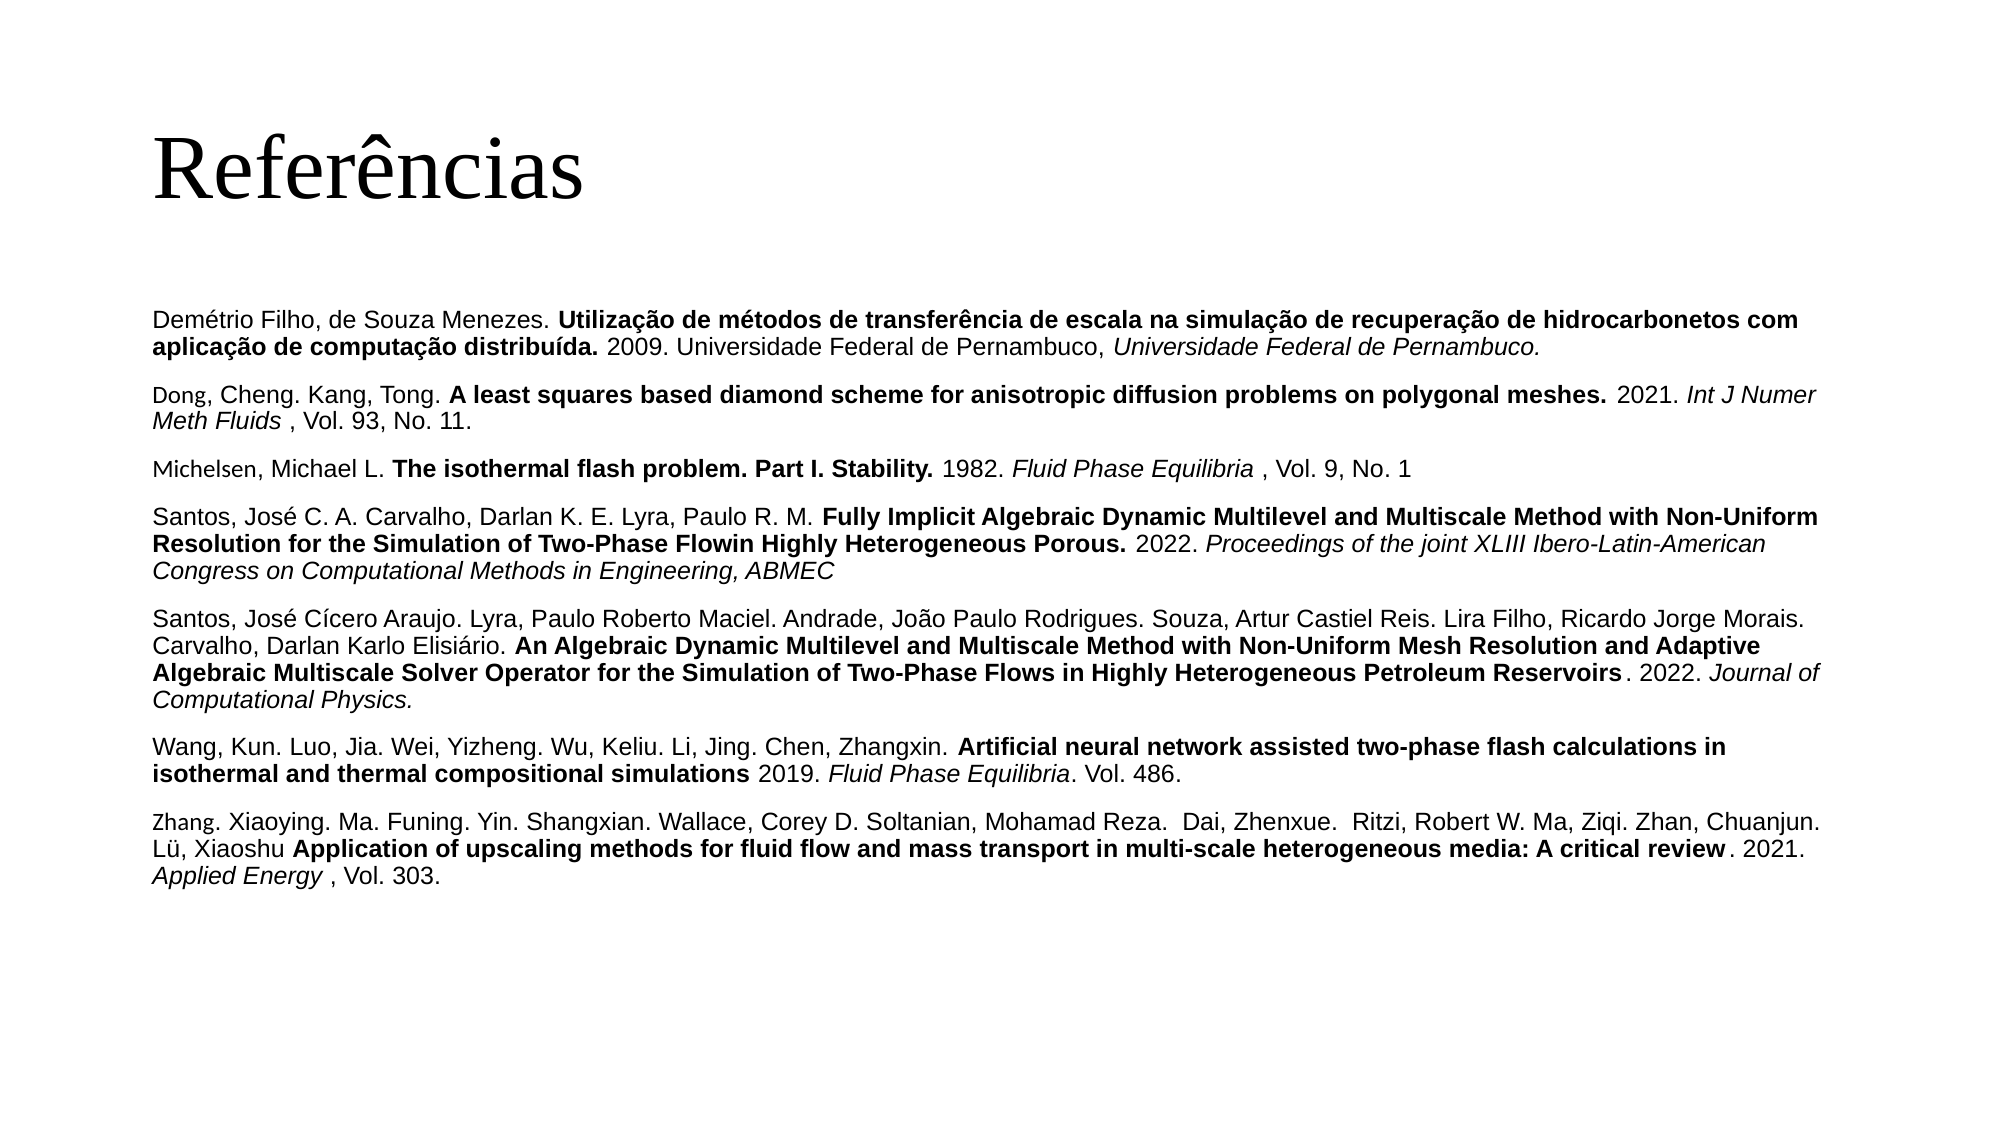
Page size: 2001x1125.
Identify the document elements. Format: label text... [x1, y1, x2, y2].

list Demétrio Filho, de Souza Menezes. Utilização de métodos de transferência de escala na simulação de recuperação de hidrocarbonetos com aplicação de computação distribuída. 2009. Universidade Federal de Pernambuco, Universidade Federal de Pernambuco. Dong, Cheng. Kang, Tong. A least squares based diamond scheme for anisotropic diffusion problems on polygonal meshes. 2021. Int J Numer Meth Fluids , Vol. 93, No. 11. Michelsen, Michael L. The isothermal flash problem. Part I. Stability. 1982. Fluid Phase Equilibria , Vol. 9, No. 1 Santos, José C. A. Carvalho, Darlan K. E. Lyra, Paulo R. M. Fully Implicit Algebraic Dynamic Multilevel and Multiscale Method with Non-Uniform Resolution for the Simulation of Two-Phase Flowin Highly Heterogeneous Porous. 2022. Proceedings of the joint XLIII Ibero-Latin-American Congress on Computational Methods in Engineering, ABMEC Santos, José Cícero Araujo. Lyra, Paulo Roberto Maciel. Andrade, João Paulo Rodrigues. Souza, Artur Castiel Reis. Lira Filho, Ricardo Jorge Morais. Carvalho, Darlan Karlo Elisiário. An Algebraic Dynamic Multilevel and Multiscale Method with Non-Uniform Mesh Resolution and Adaptive Algebraic Multiscale Solver Operator for the Simulation of Two-Phase Flows in Highly Heterogeneous Petroleum Reservoirs. 2022. Journal of Computational Physics. Wang, Kun. Luo, Jia. Wei, Yizheng. Wu, Keliu. Li, Jing. Chen, Zhangxin. Artificial neural network assisted two-phase flash calculations in isothermal and thermal compositional simulations 2019. Fluid Phase Equilibria. Vol. 486. Zhang. Xiaoying. Ma. Funing. Yin. Shangxian. Wallace, Corey D. Soltanian, Mohamad Reza. Dai, Zhenxue. Ritzi, Robert W. Ma, Ziqi. Zhan, Chuanjun. Lü, Xiaoshu Application of upscaling methods for fluid flow and mass transport in multi-scale heterogeneous media: A critical review. 2021. Applied Energy , Vol. 303. [137, 299, 1863, 1014]
title Referências [137, 59, 1863, 278]
